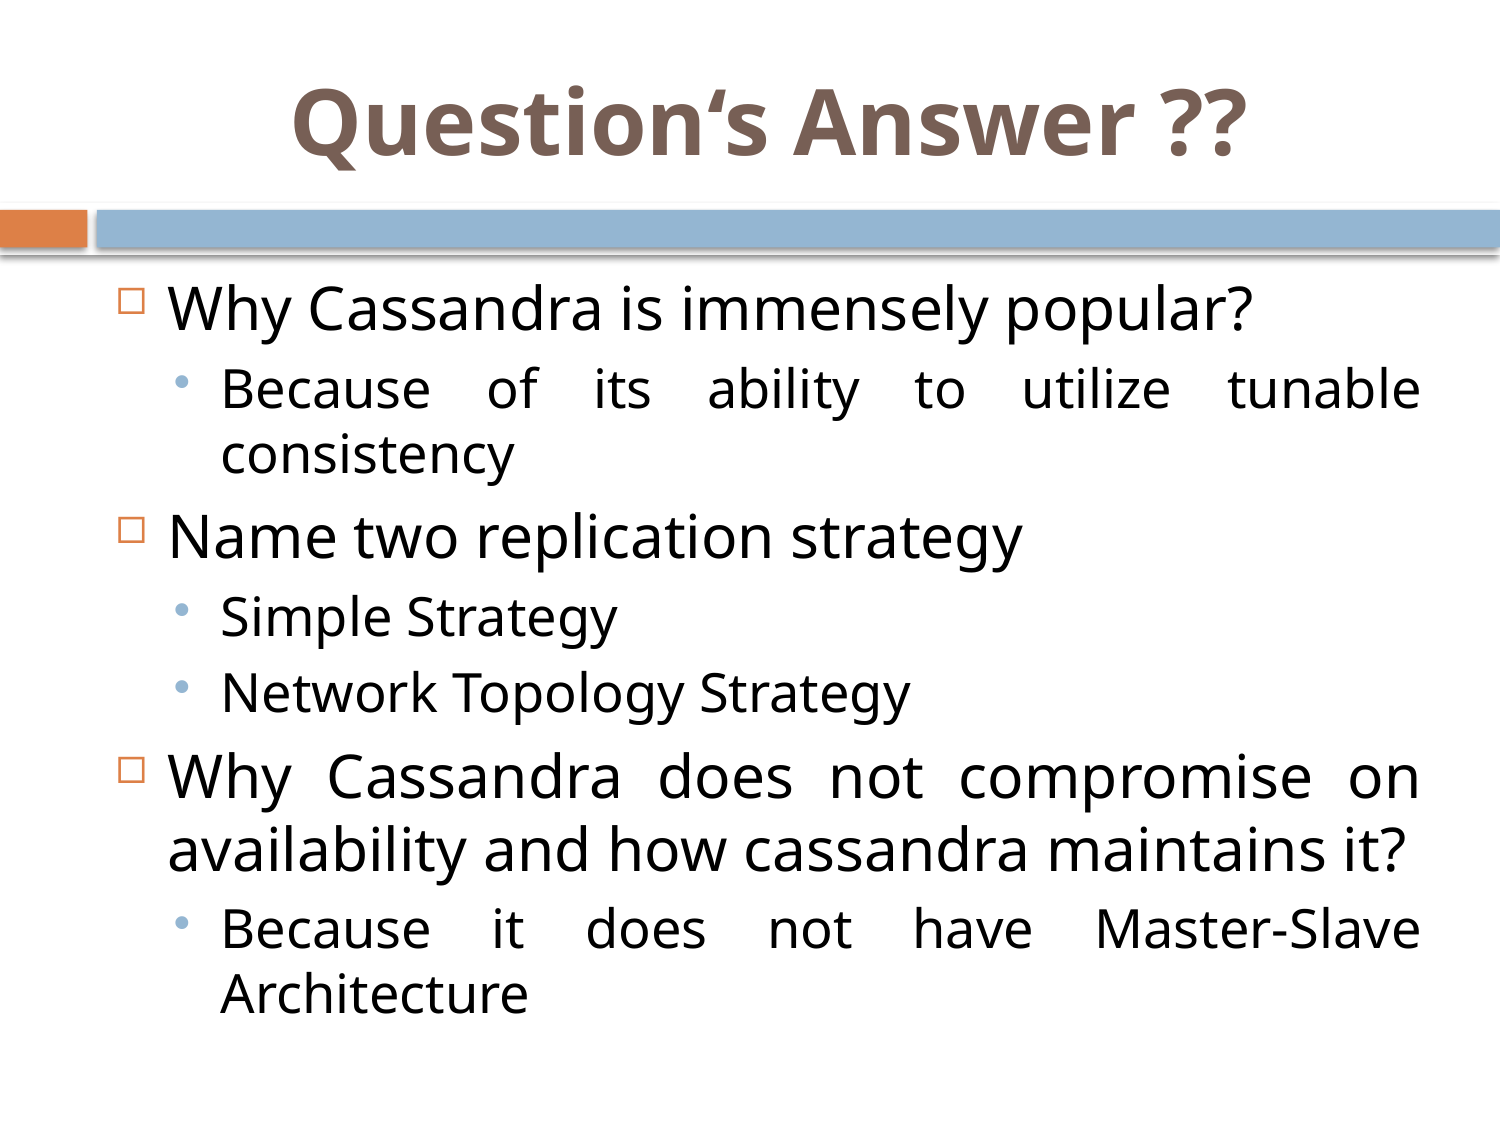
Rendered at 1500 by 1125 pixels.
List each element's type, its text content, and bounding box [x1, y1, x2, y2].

list Why Cassandra is immensely popular? Because of its ability to utilize tunable consistency Name two replication strategy Simple Strategy Network Topology Strategy Why Cassandra does not compromise on availability and how cassandra maintains it? Because it does not have Master-Slave Architecture [100, 262, 1439, 1001]
title Question‘s Answer ?? [100, 37, 1439, 201]
